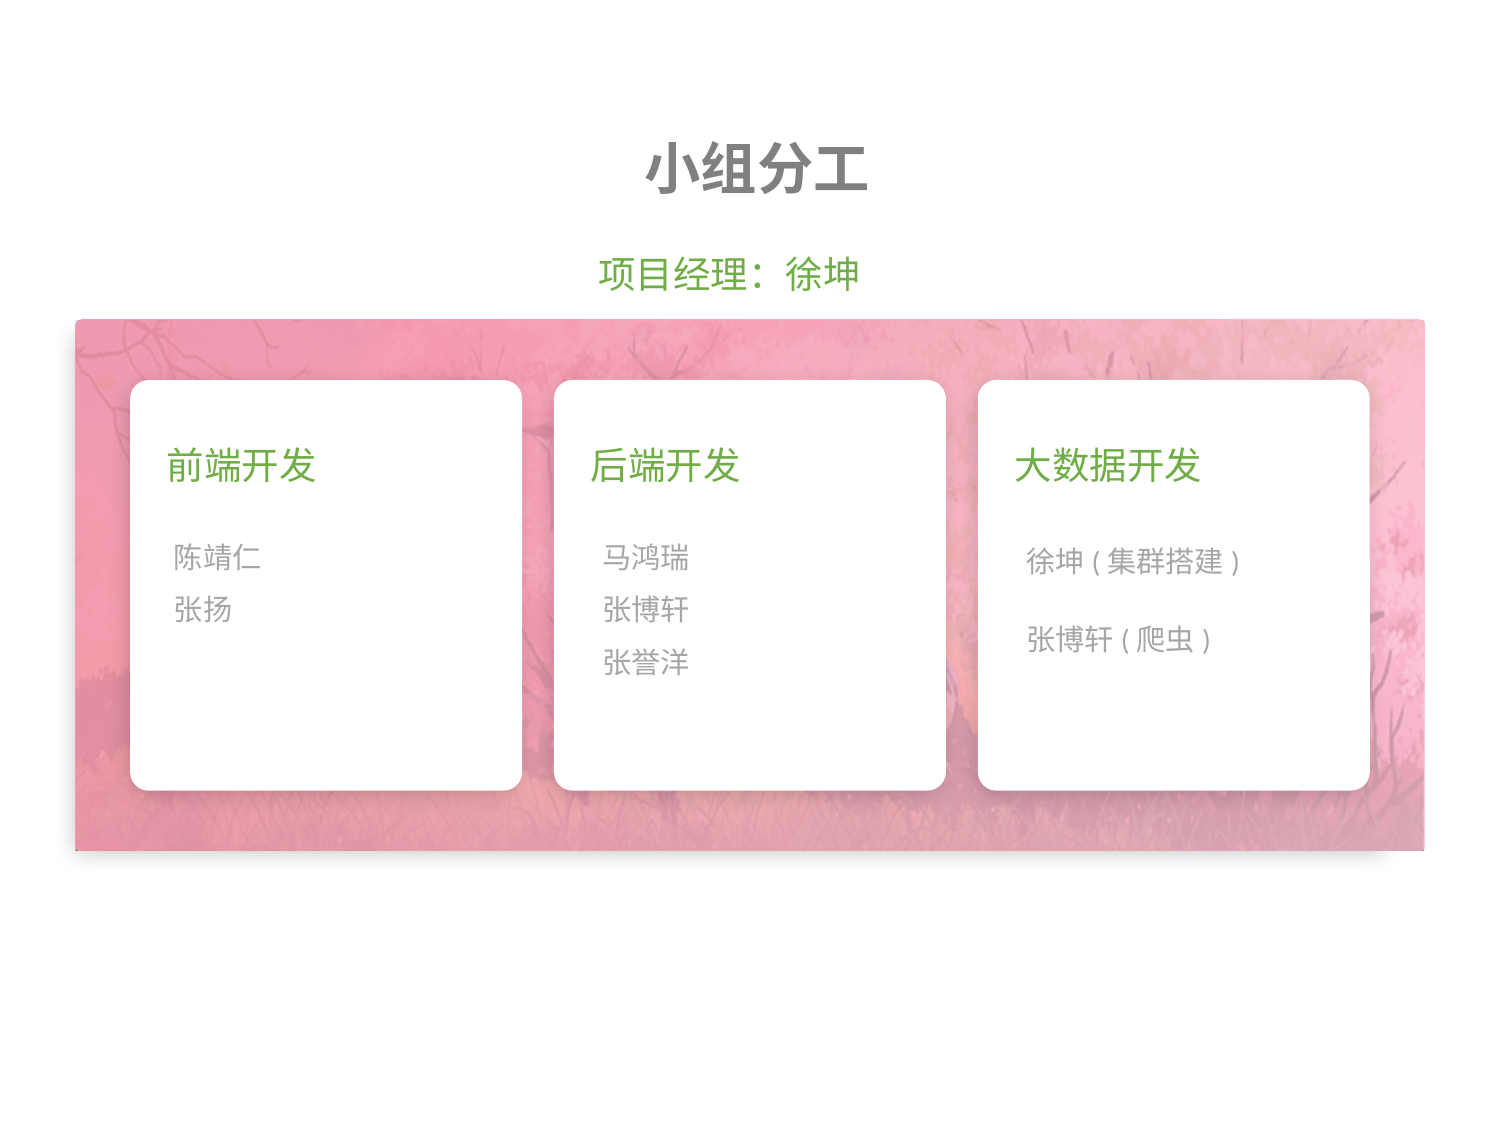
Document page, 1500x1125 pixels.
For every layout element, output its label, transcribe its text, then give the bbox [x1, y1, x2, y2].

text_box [130, 379, 523, 791]
picture [75, 320, 1425, 851]
text_box 小组分工 [223, 126, 1291, 209]
text_box 项目经理：徐坤 [583, 243, 931, 304]
